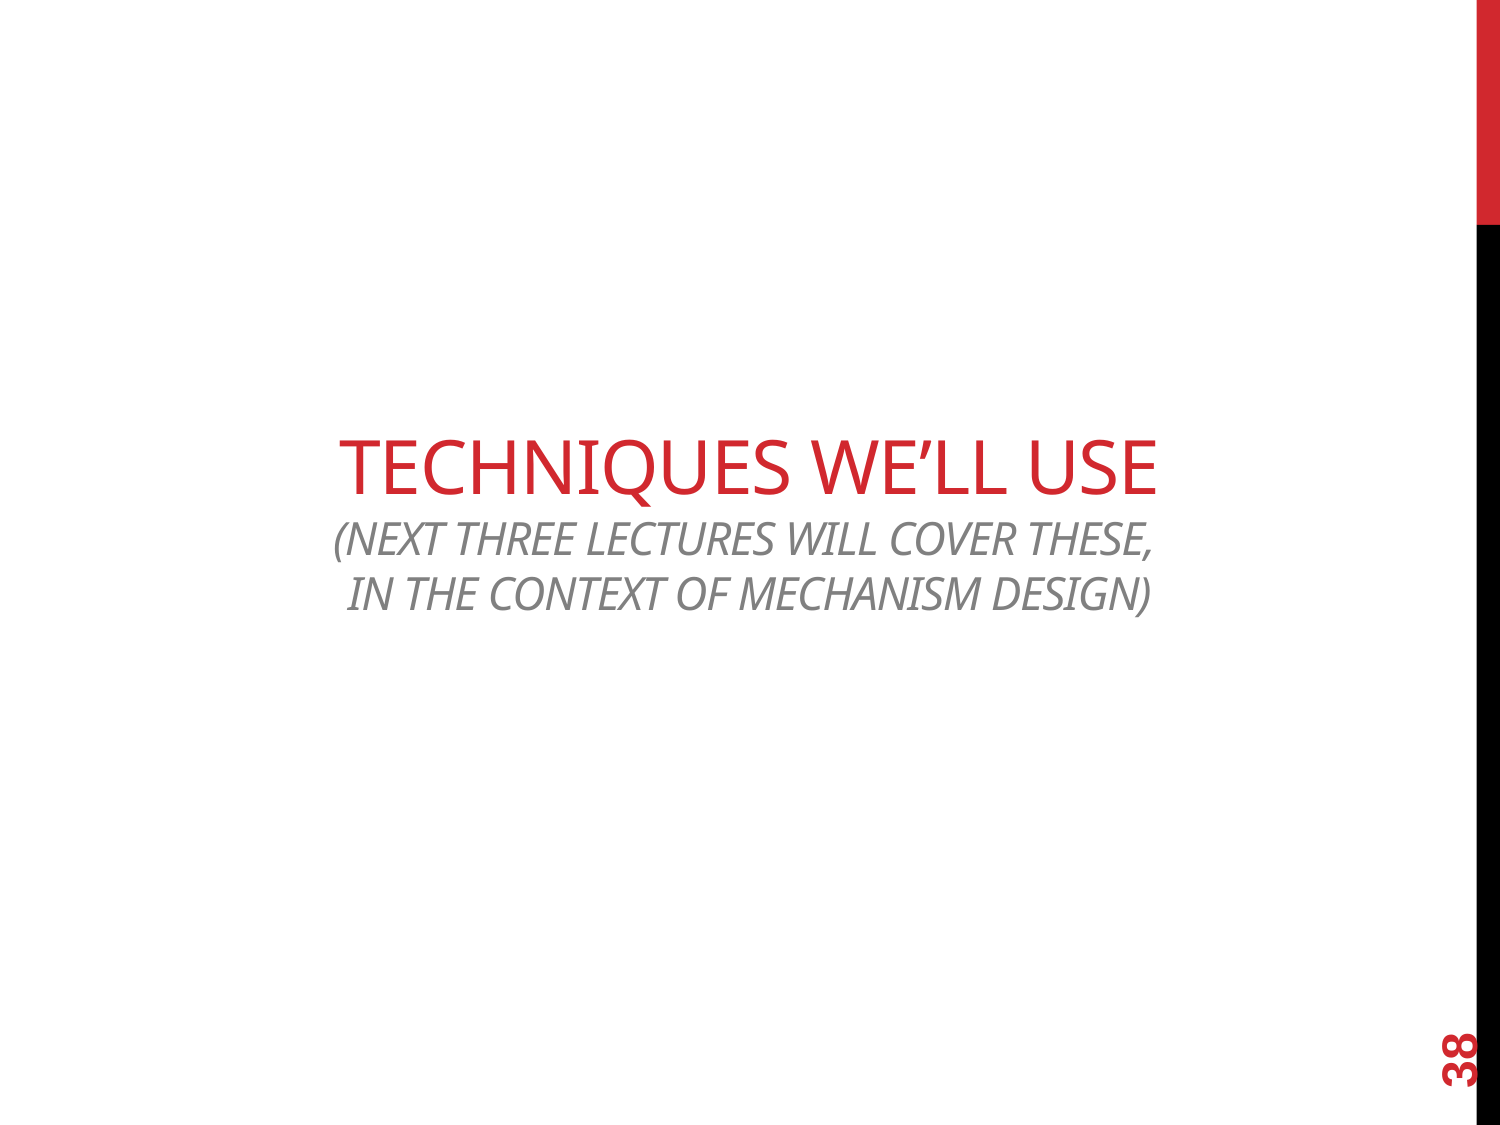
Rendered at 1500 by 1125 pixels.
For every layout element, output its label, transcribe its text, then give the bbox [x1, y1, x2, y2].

title Techniques we’ll use (Next three lectures will cover these, In the context of Mechanism Design) [0, 409, 1500, 628]
slide_number 38 [1427, 887, 1488, 1104]
